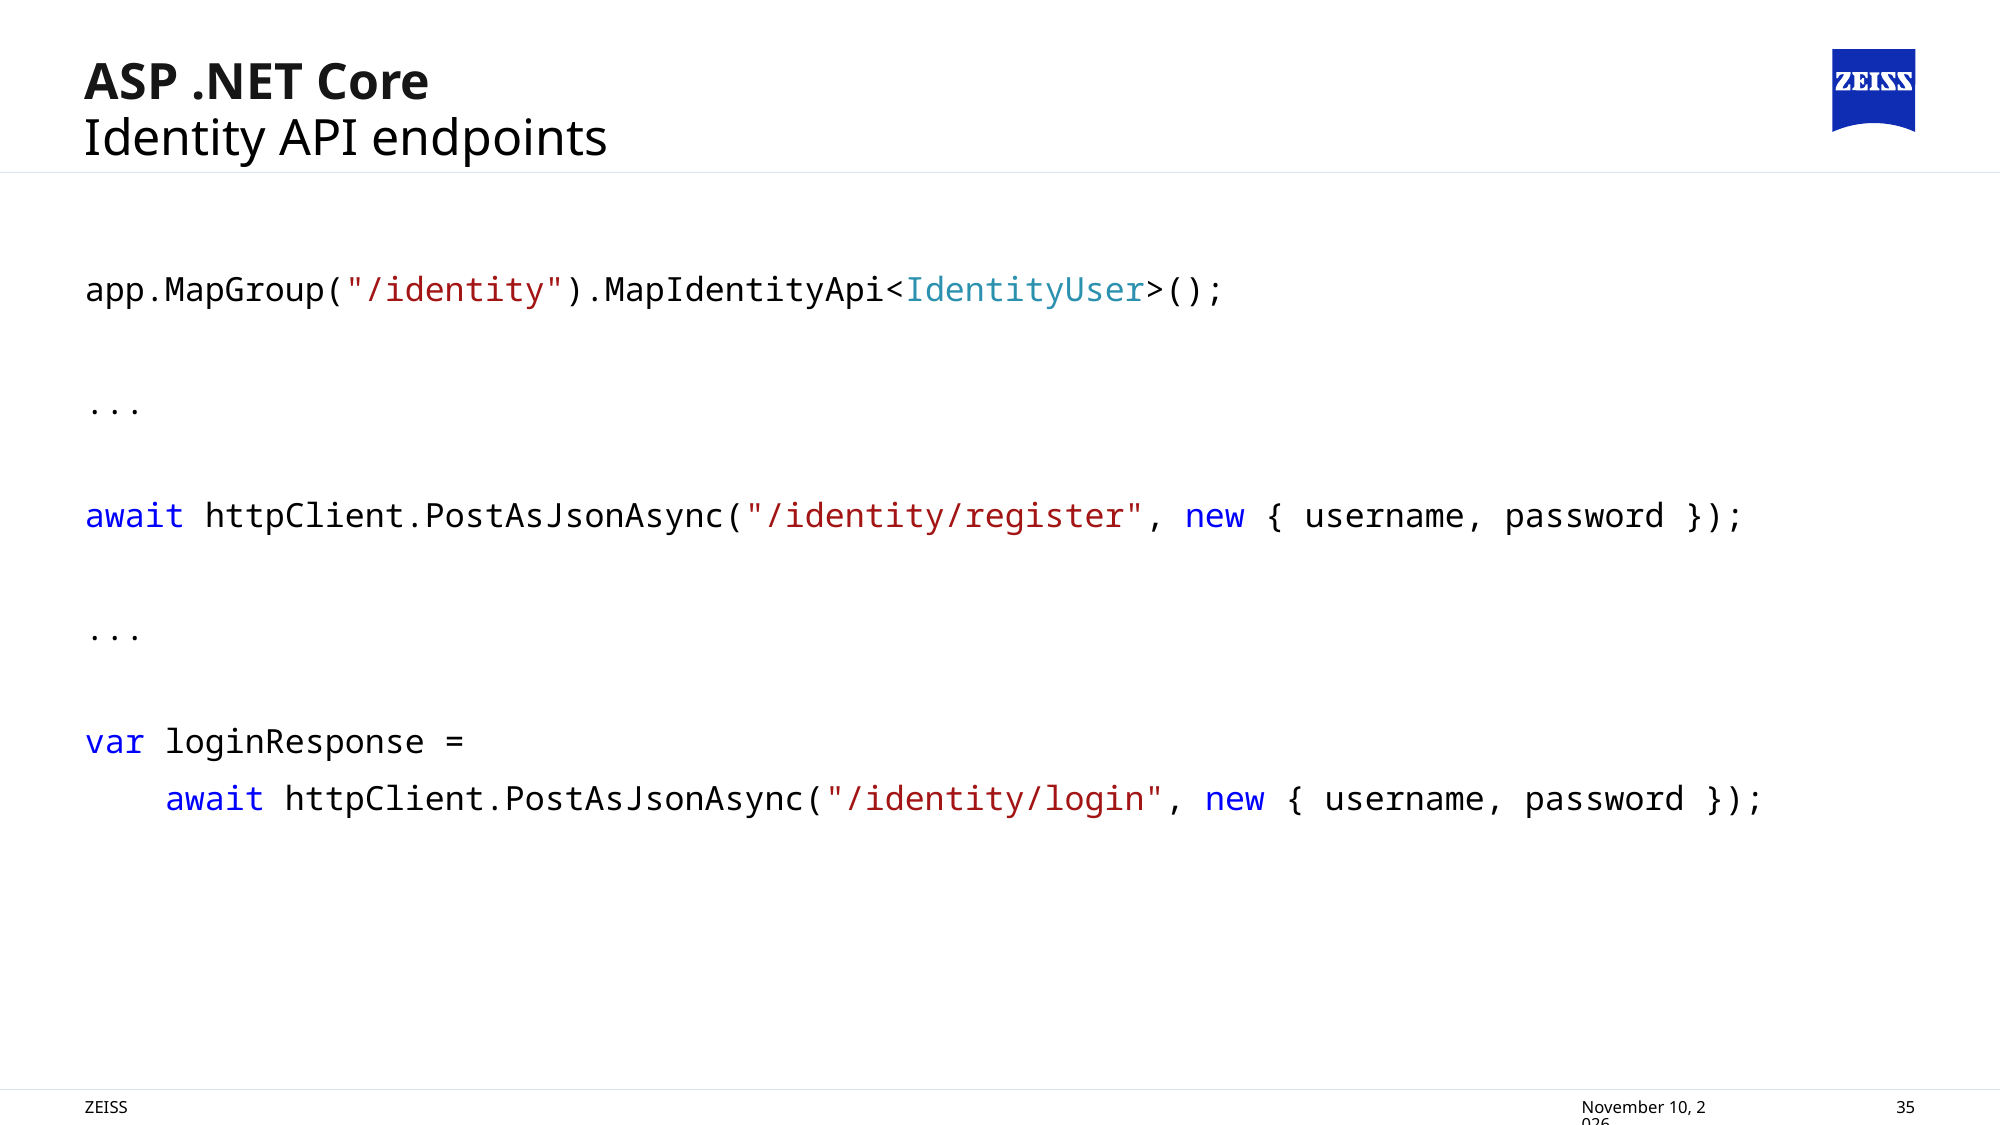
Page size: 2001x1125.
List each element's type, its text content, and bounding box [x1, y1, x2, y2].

footer ZEISS [85, 1097, 724, 1118]
title ASP .NET Core [85, 49, 1683, 105]
slide_number 35 [1885, 1097, 1916, 1118]
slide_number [1581, 1097, 1710, 1118]
list app.MapGroup("/identity").MapIdentityApi<IdentityUser>(); ... await httpClient.PostAsJsonAsync("/identity/register", new { username, password }); ... var loginResponse = await httpClient.PostAsJsonAsync("/identity/login", new { username, password }); [85, 267, 1916, 1000]
list Identity API endpoints [85, 105, 1683, 167]
